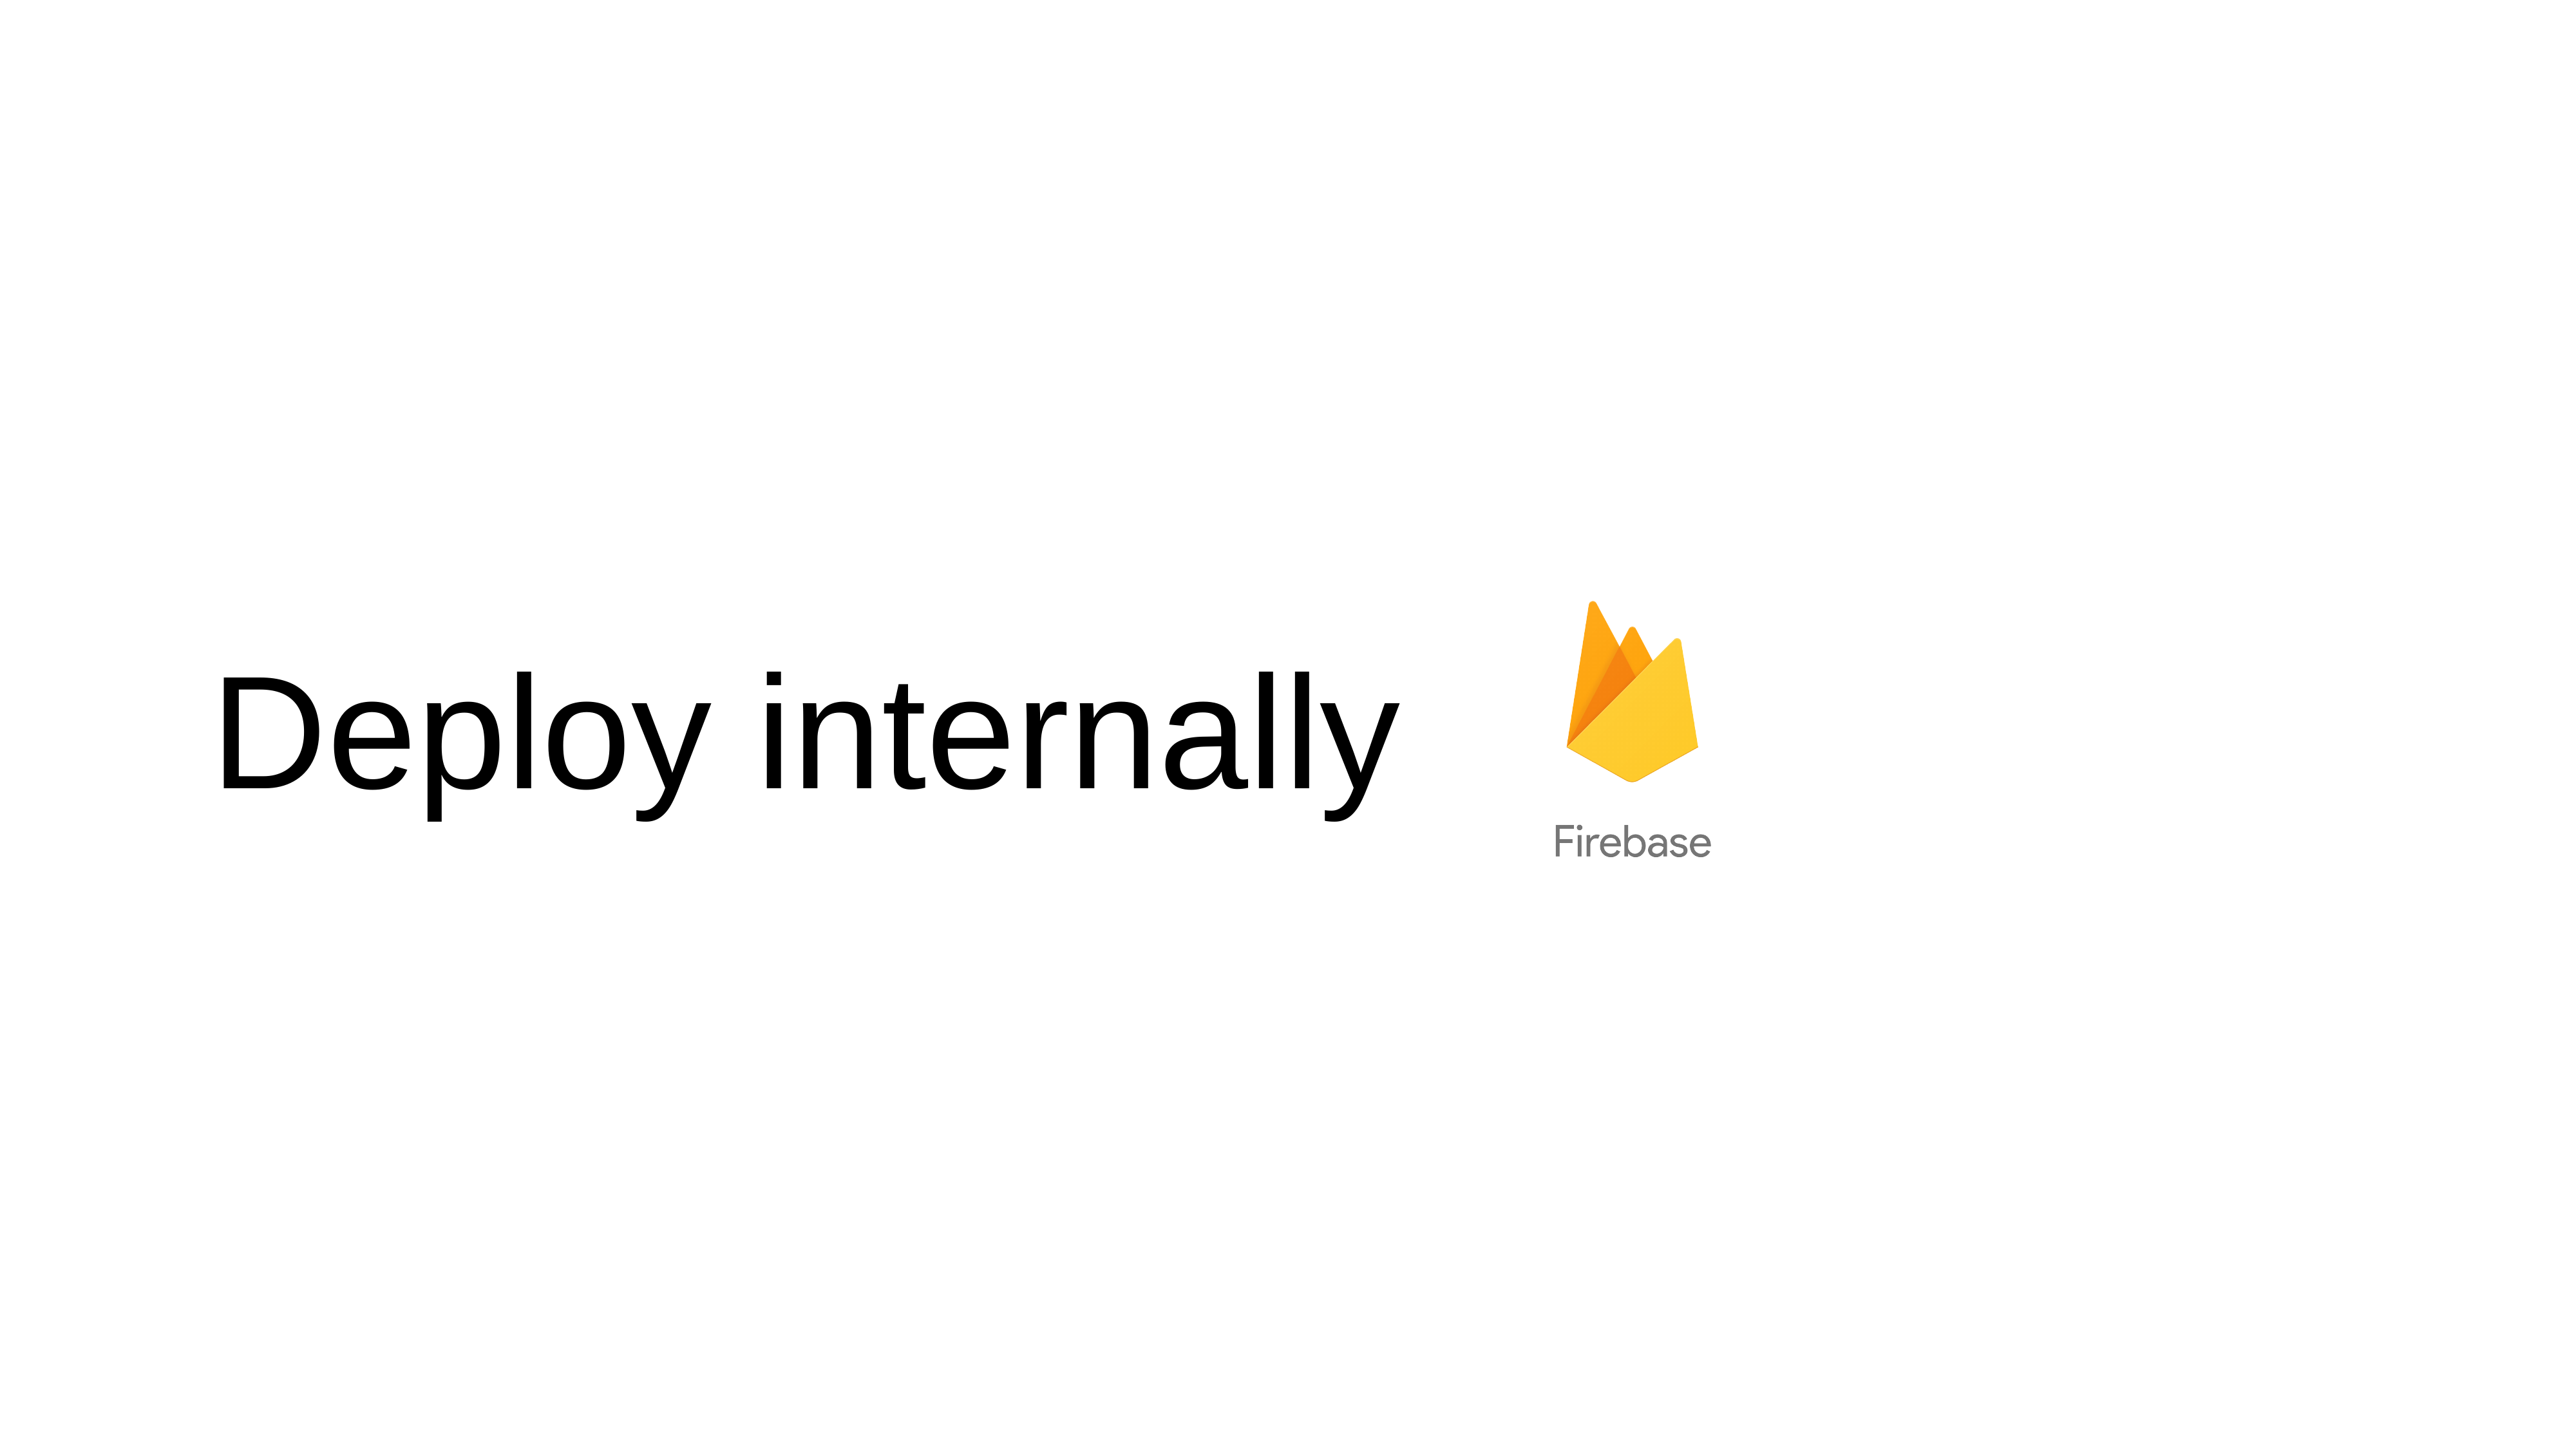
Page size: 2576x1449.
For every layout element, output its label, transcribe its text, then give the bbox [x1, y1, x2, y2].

picture [1439, 549, 1826, 900]
text_box Deploy internally [211, 213, 2365, 1236]
